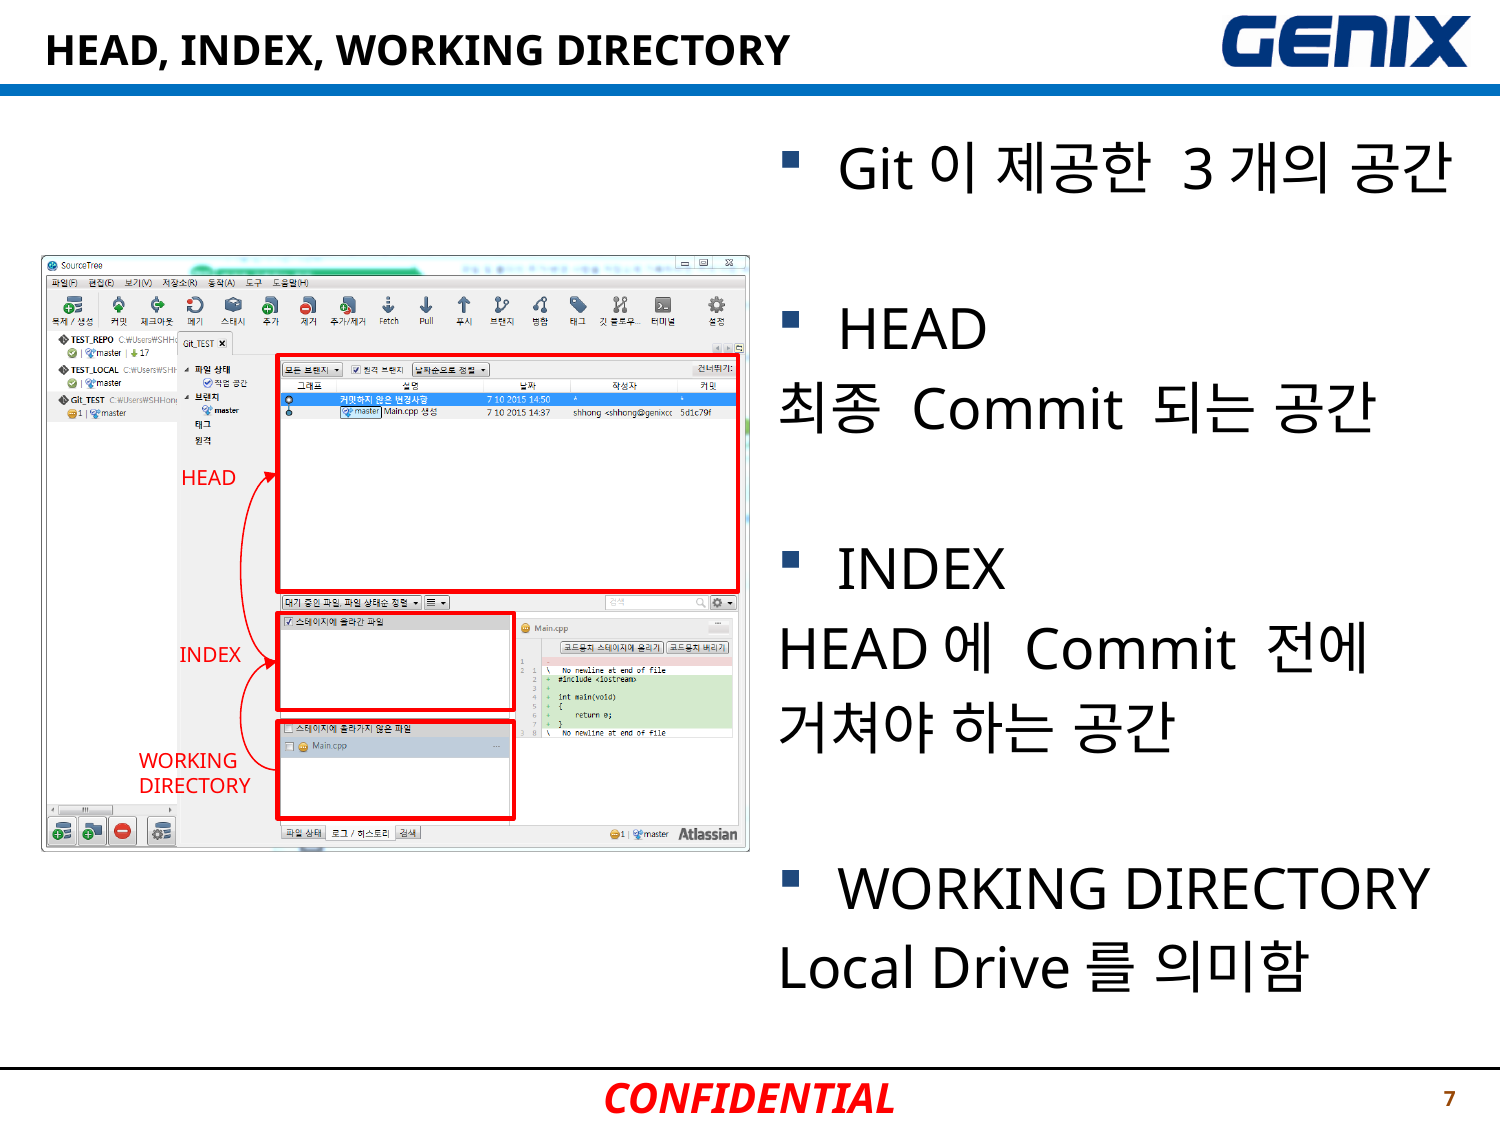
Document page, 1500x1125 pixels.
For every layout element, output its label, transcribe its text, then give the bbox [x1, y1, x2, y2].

slide_number 7 [1315, 1082, 1471, 1117]
footer CONFIDENTIAL [512, 1082, 988, 1119]
list Git이 제공한 3개의 공간 HEAD 최종 Commit 되는 공간 INDEX HEAD에 Commit 전에 거쳐야 하는 공간 WORKING DIRECTORY Local Drive를 의미함 [762, 125, 1471, 1035]
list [40, 255, 750, 852]
title HEAD, INDEX, WORKING DIRECTORY [29, 15, 1211, 82]
picture [1222, 15, 1471, 67]
